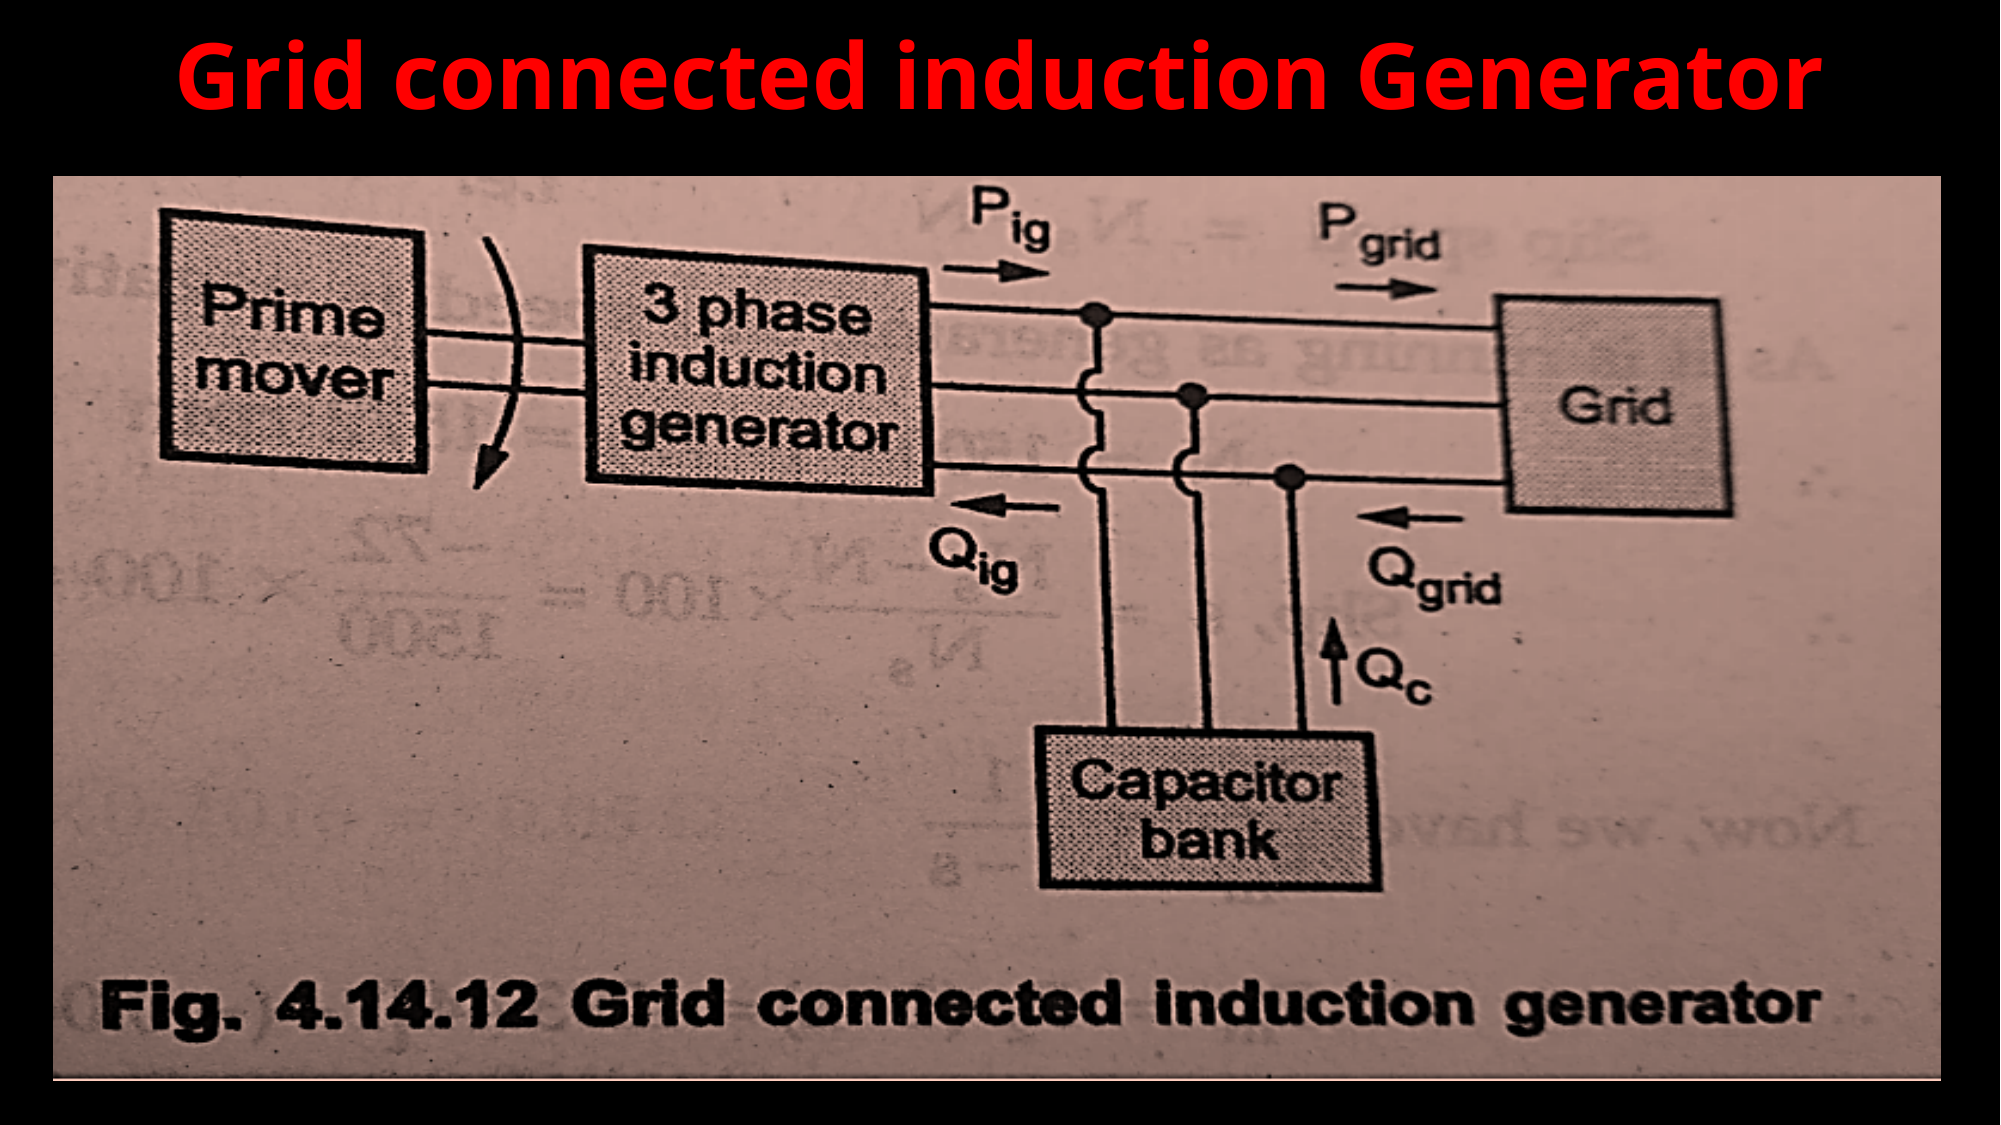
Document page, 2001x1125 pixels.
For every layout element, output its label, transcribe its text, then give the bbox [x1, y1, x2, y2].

title Grid connected induction Generator [0, 0, 2000, 160]
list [53, 176, 1941, 1081]
